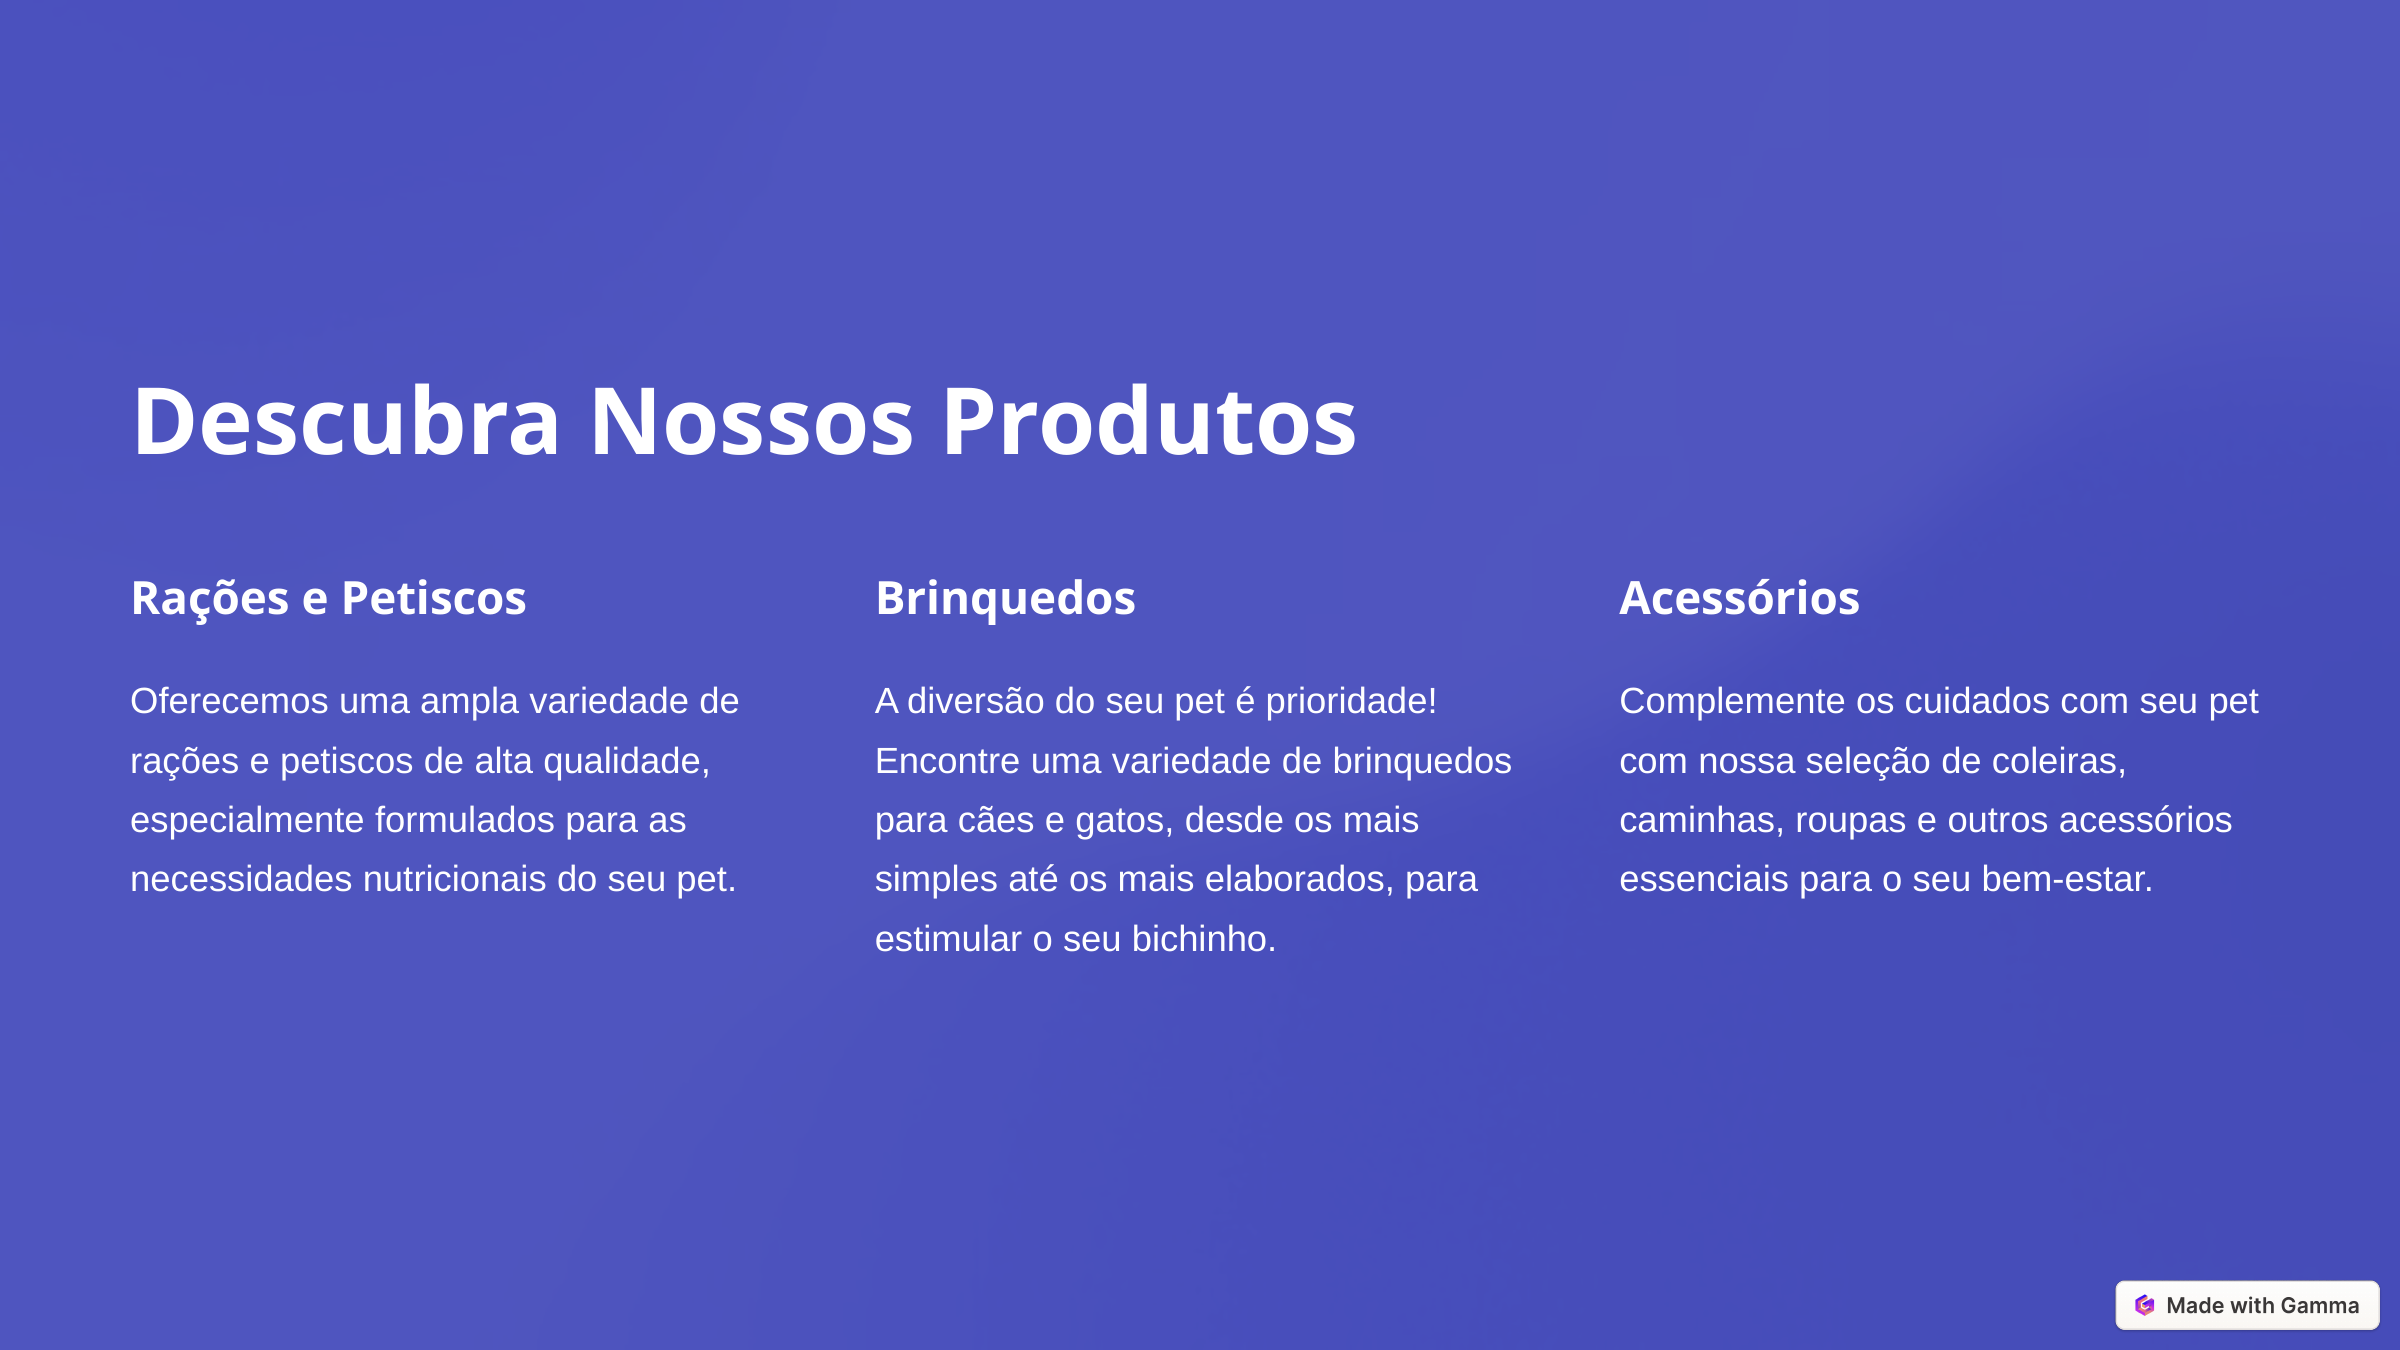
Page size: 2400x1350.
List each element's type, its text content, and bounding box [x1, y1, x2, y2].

text_box Descubra Nossos Produtos [130, 357, 1285, 474]
text_box Oferecemos uma ampla variedade de rações e petiscos de alta qualidade, especialmente formulados para as necessidades nutricionais do seu pet. [130, 661, 783, 900]
text_box Complemente os cuidados com seu pet com nossa seleção de coleiras, caminhas, roupas e outros acessórios essenciais para o seu bem-estar. [1619, 661, 2272, 900]
text_box Acessórios [1619, 566, 2085, 625]
picture [2106, 1271, 2389, 1339]
text_box Rações e Petiscos [130, 566, 596, 625]
text_box Brinquedos [874, 566, 1340, 625]
text_box A diversão do seu pet é prioridade! Encontre uma variedade de brinquedos para cães e gatos, desde os mais simples até os mais elaborados, para estimular o seu bichinho. [874, 661, 1528, 960]
